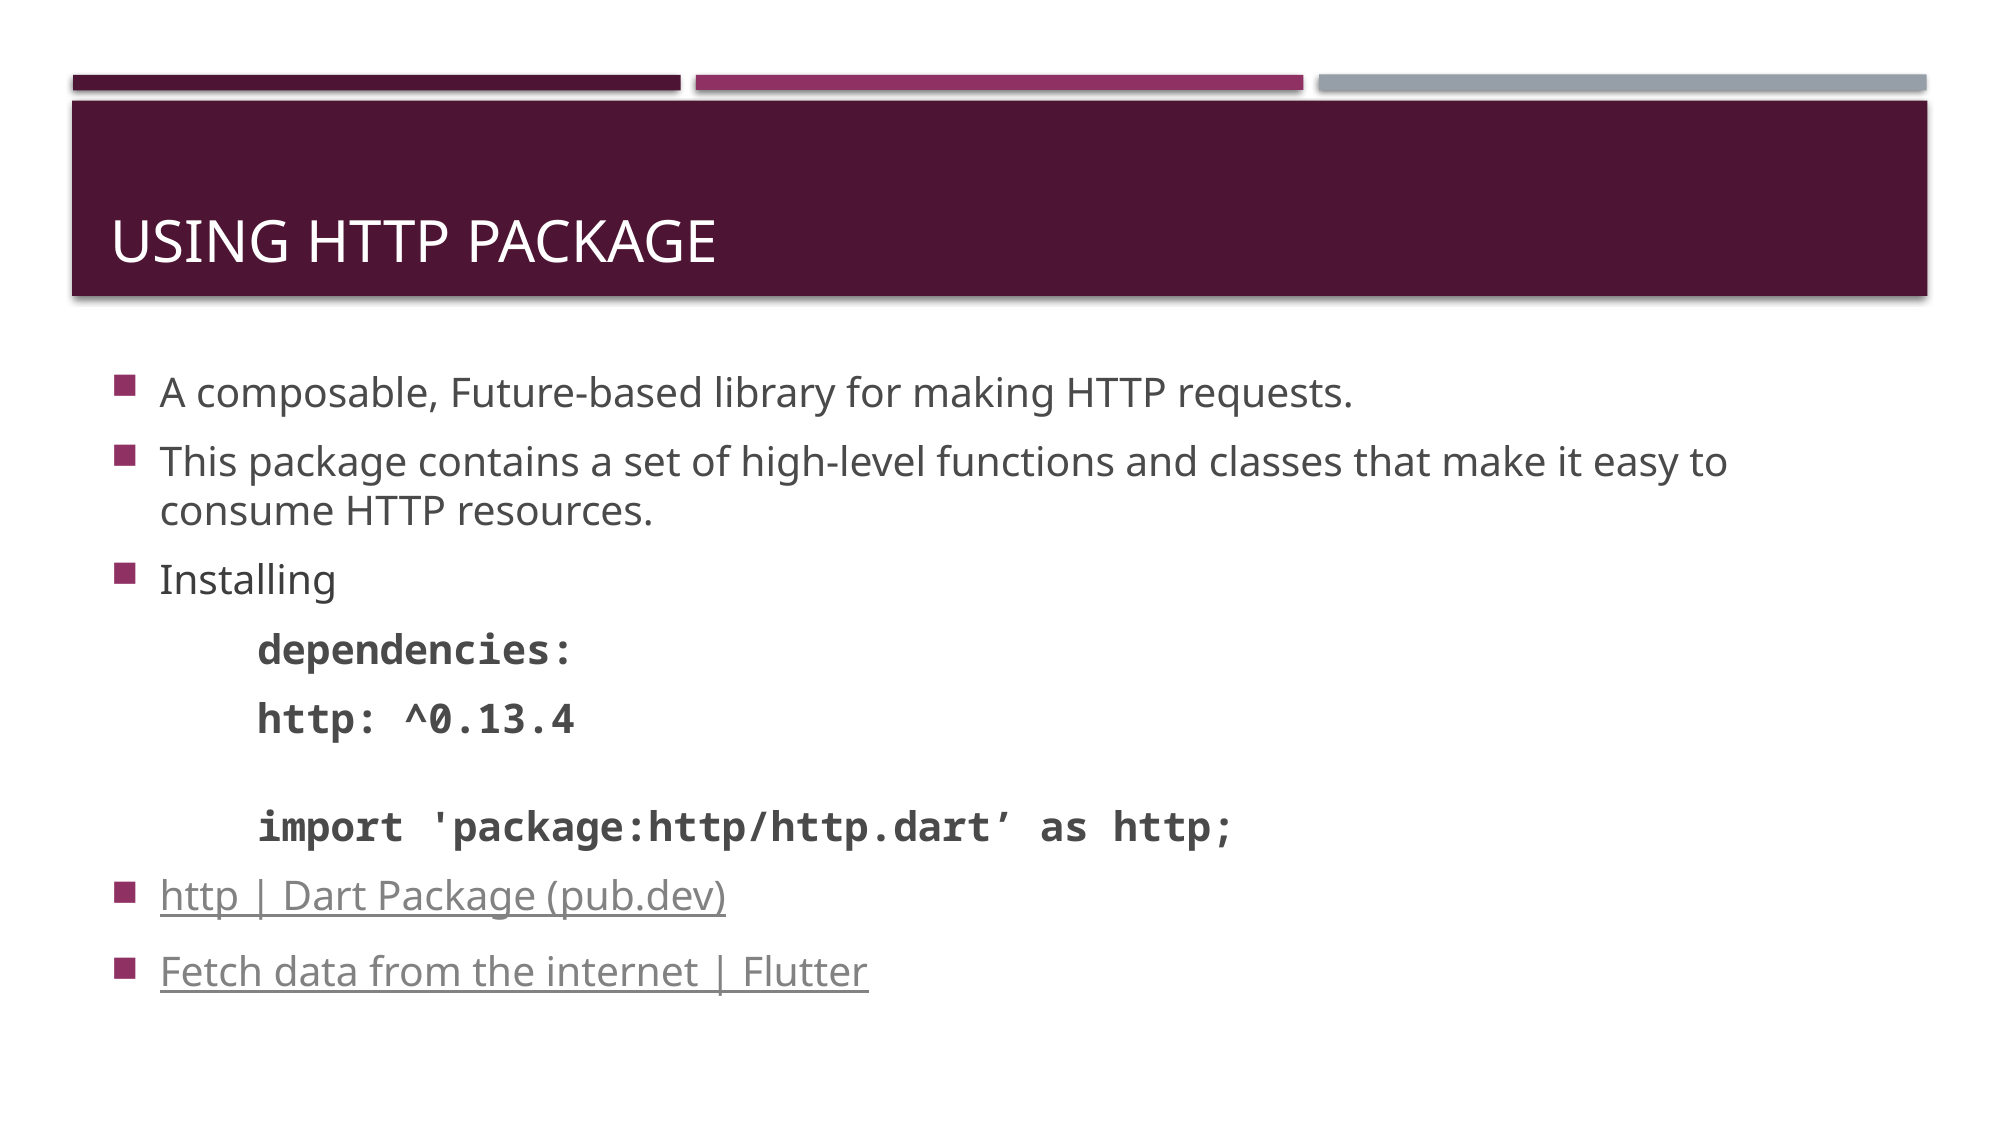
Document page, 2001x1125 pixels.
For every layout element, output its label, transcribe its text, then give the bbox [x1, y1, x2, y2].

list A composable, Future-based library for making HTTP requests. This package contains a set of high-level functions and classes that make it easy to consume HTTP resources. Installing dependencies: http: ^0.13.4 import 'package:http/http.dart’ as http; http | Dart Package (pub.dev) Fetch data from the internet | Flutter [95, 357, 1905, 1010]
title Using http package [95, 115, 1905, 282]
